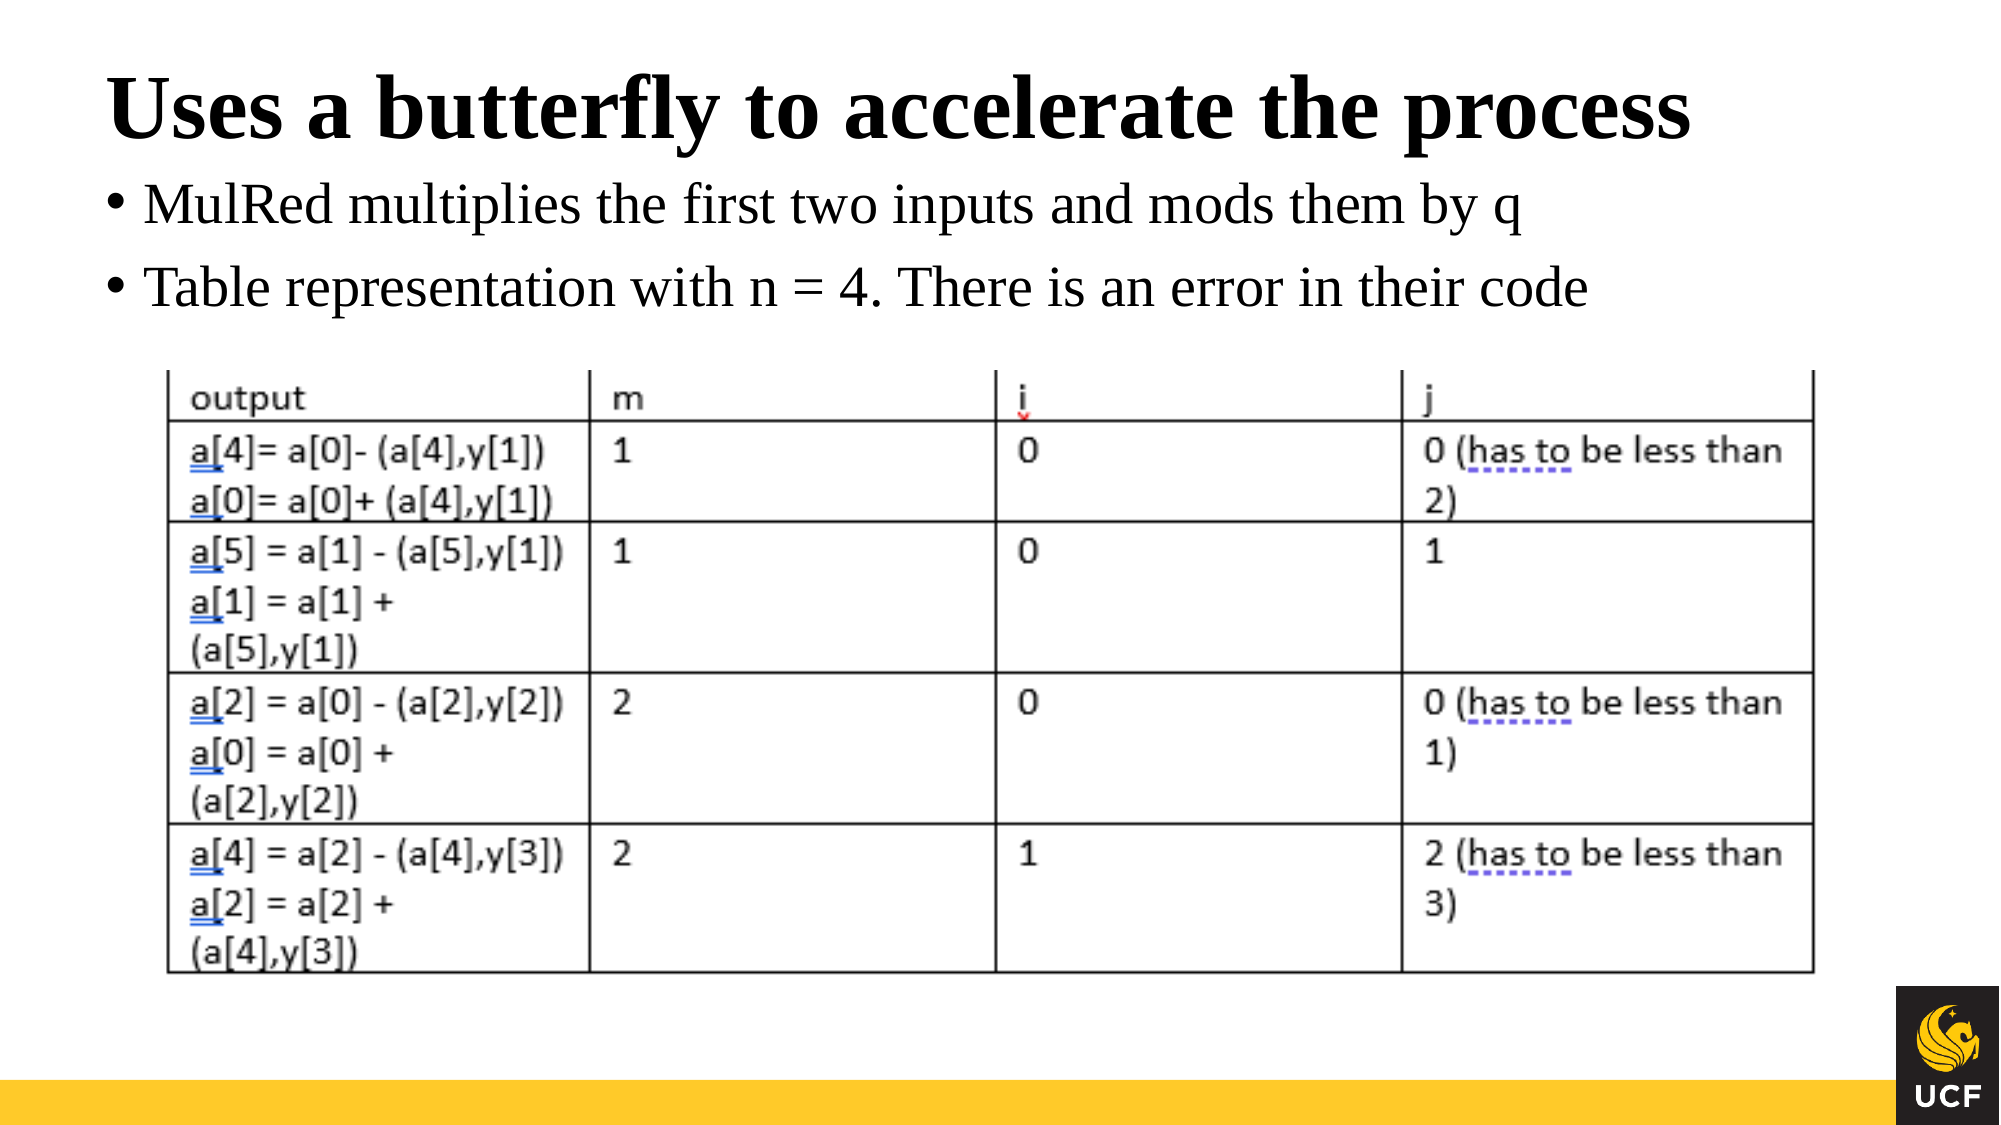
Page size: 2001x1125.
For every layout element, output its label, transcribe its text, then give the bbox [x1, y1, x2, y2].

list MulRed multiplies the first two inputs and mods them by q Table representation with n = 4. There is an error in their code [90, 165, 1939, 1043]
title Uses a butterfly to accelerate the process [90, 0, 1939, 165]
picture [165, 370, 1831, 987]
picture [1896, 986, 1999, 1125]
slide_number 11 [1536, 1043, 1987, 1104]
